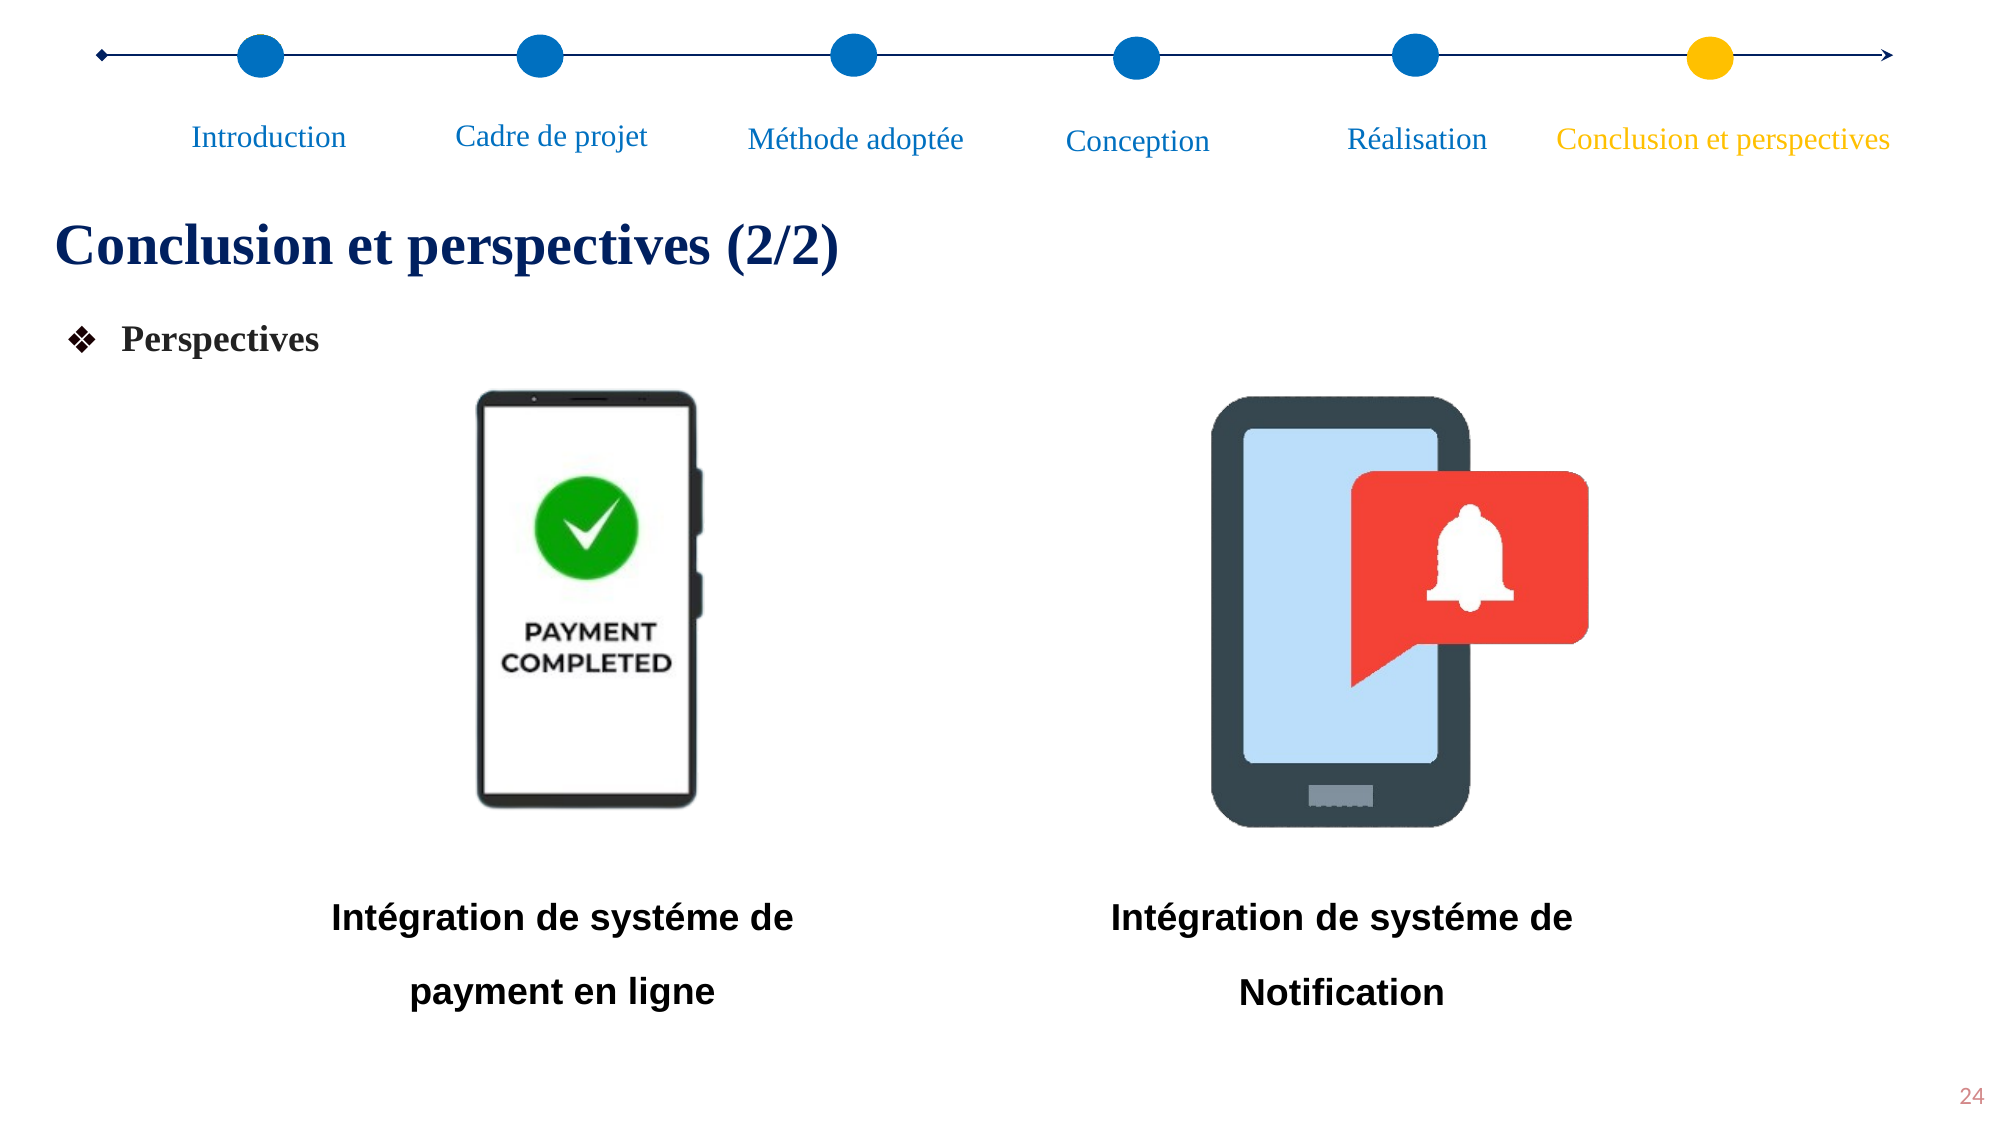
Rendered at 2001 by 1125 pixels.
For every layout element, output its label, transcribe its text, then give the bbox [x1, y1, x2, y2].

text_box Réalisation [1325, 110, 1510, 163]
text_box [835, 67, 872, 76]
text_box [1397, 67, 1434, 76]
text_box Conception [1002, 112, 1274, 166]
text_box Intégration de systéme de Notification [1089, 863, 1595, 1114]
text_box [517, 35, 563, 54]
text_box Intégration de systéme de payment en ligne [309, 862, 816, 1038]
text_box Introduction [167, 109, 371, 162]
text_box Conclusion et perspectives [1541, 110, 1931, 163]
text_box [1393, 34, 1438, 54]
text_box [1114, 37, 1159, 54]
picture [413, 353, 772, 851]
text_box [521, 67, 560, 77]
text_box [831, 34, 877, 54]
text_box [1690, 67, 1731, 79]
text_box Méthode adoptée [690, 110, 1022, 164]
text_box [241, 67, 280, 77]
text_box [1116, 67, 1157, 79]
text_box Perspectives [50, 306, 663, 367]
text_box 24 [1549, 1065, 2000, 1125]
text_box Conclusion et perspectives (2/2) [39, 199, 864, 284]
text_box [238, 35, 283, 54]
text_box [1688, 37, 1733, 54]
text_box Cadre de projet [386, 107, 718, 161]
picture [1113, 353, 1632, 871]
